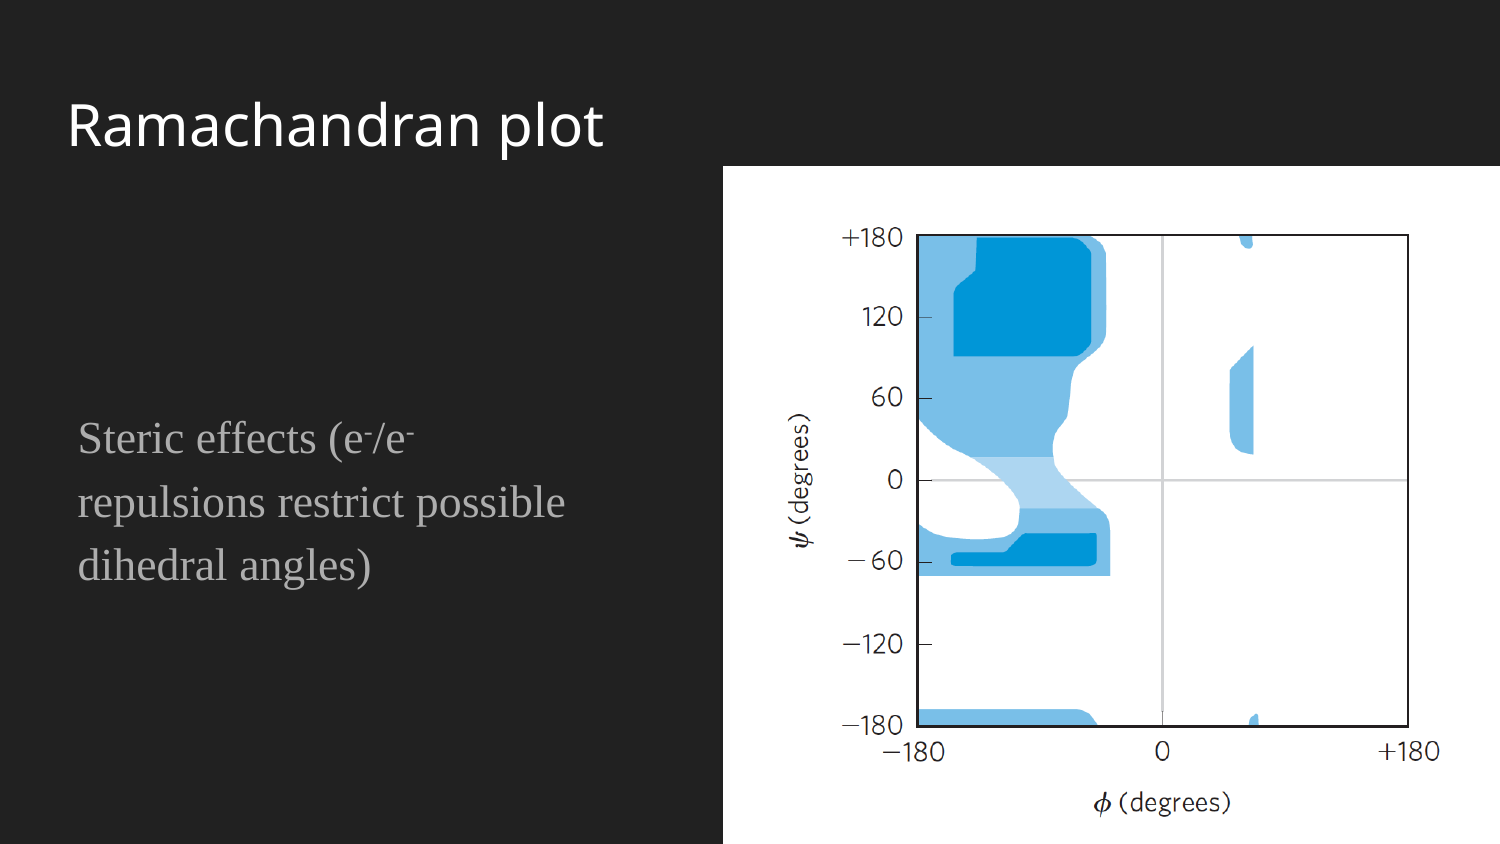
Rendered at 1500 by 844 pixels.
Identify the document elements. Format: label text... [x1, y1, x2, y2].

title Ramachandran plot [51, 72, 1449, 167]
list Steric effects (e-/e- repulsions restrict possible dihedral angles) [62, 384, 604, 612]
picture [723, 166, 1500, 844]
